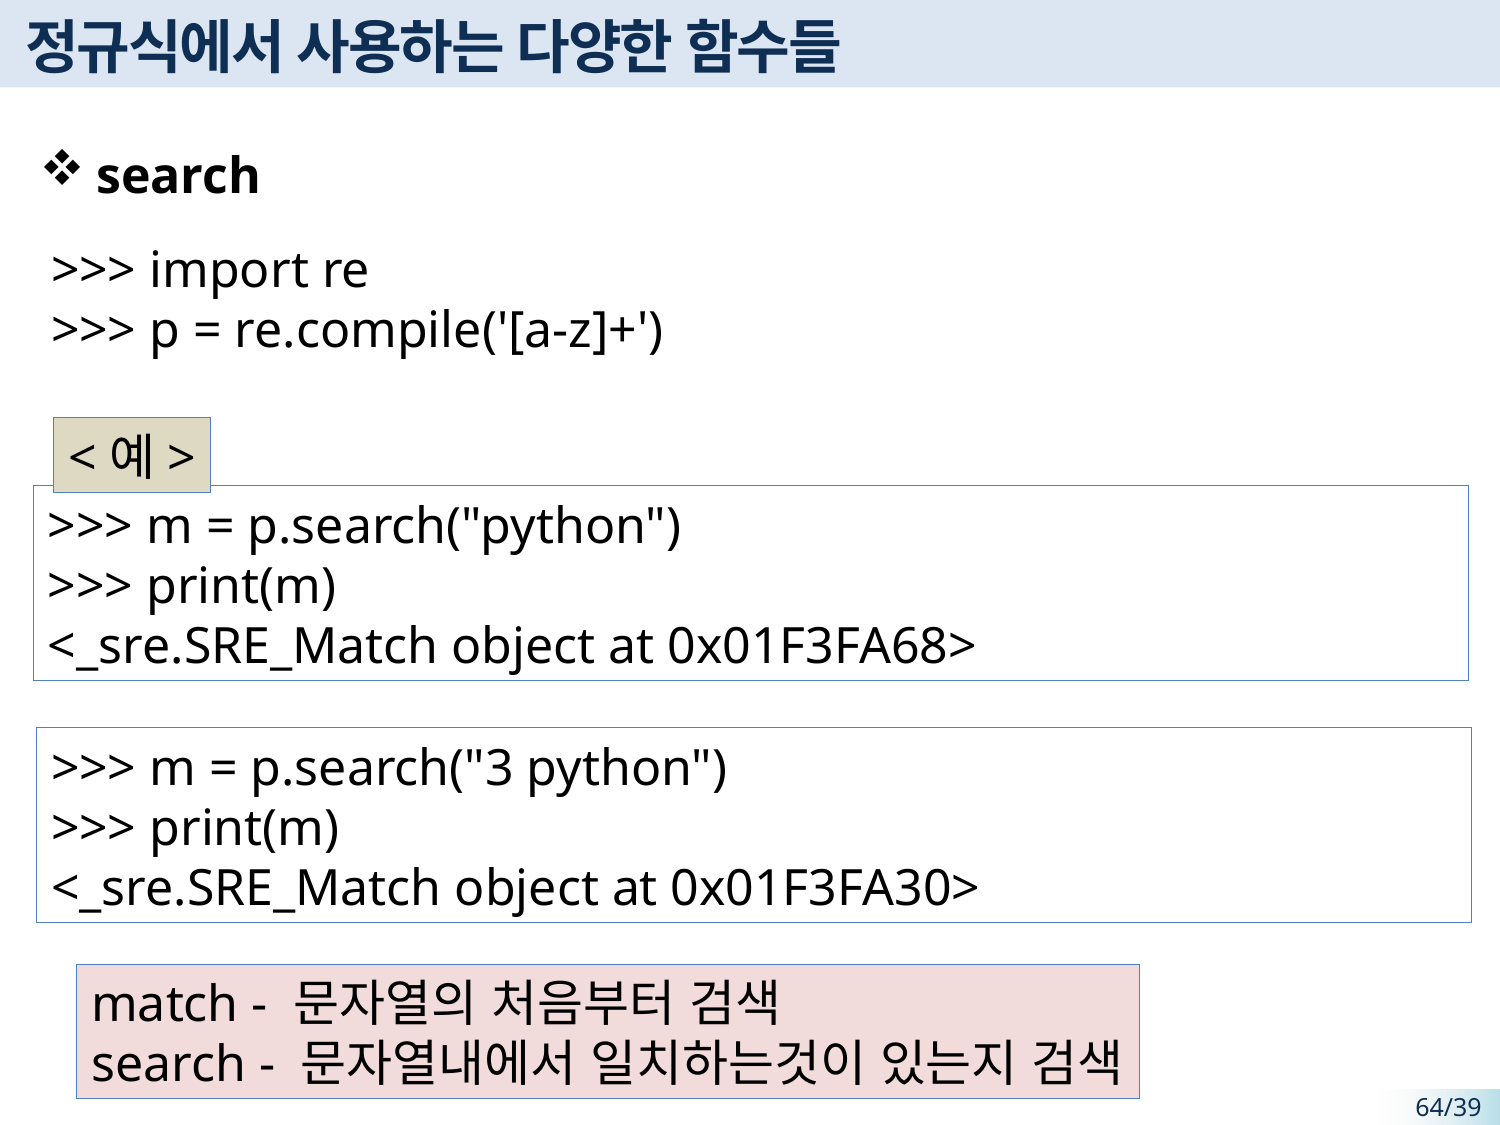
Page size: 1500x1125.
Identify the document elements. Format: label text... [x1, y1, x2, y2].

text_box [32, 417, 1472, 925]
title 정규식에서 사용하는 다양한 함수들 [10, 5, 1288, 84]
text_box search [25, 135, 276, 211]
text_box >>> import re >>> p = re.compile('[a-z]+') [36, 230, 1466, 366]
text_box match - 문자열의 처음부터 검색 search - 문자열내에서 일치하는것이 있는지 검색 [76, 964, 1140, 1099]
